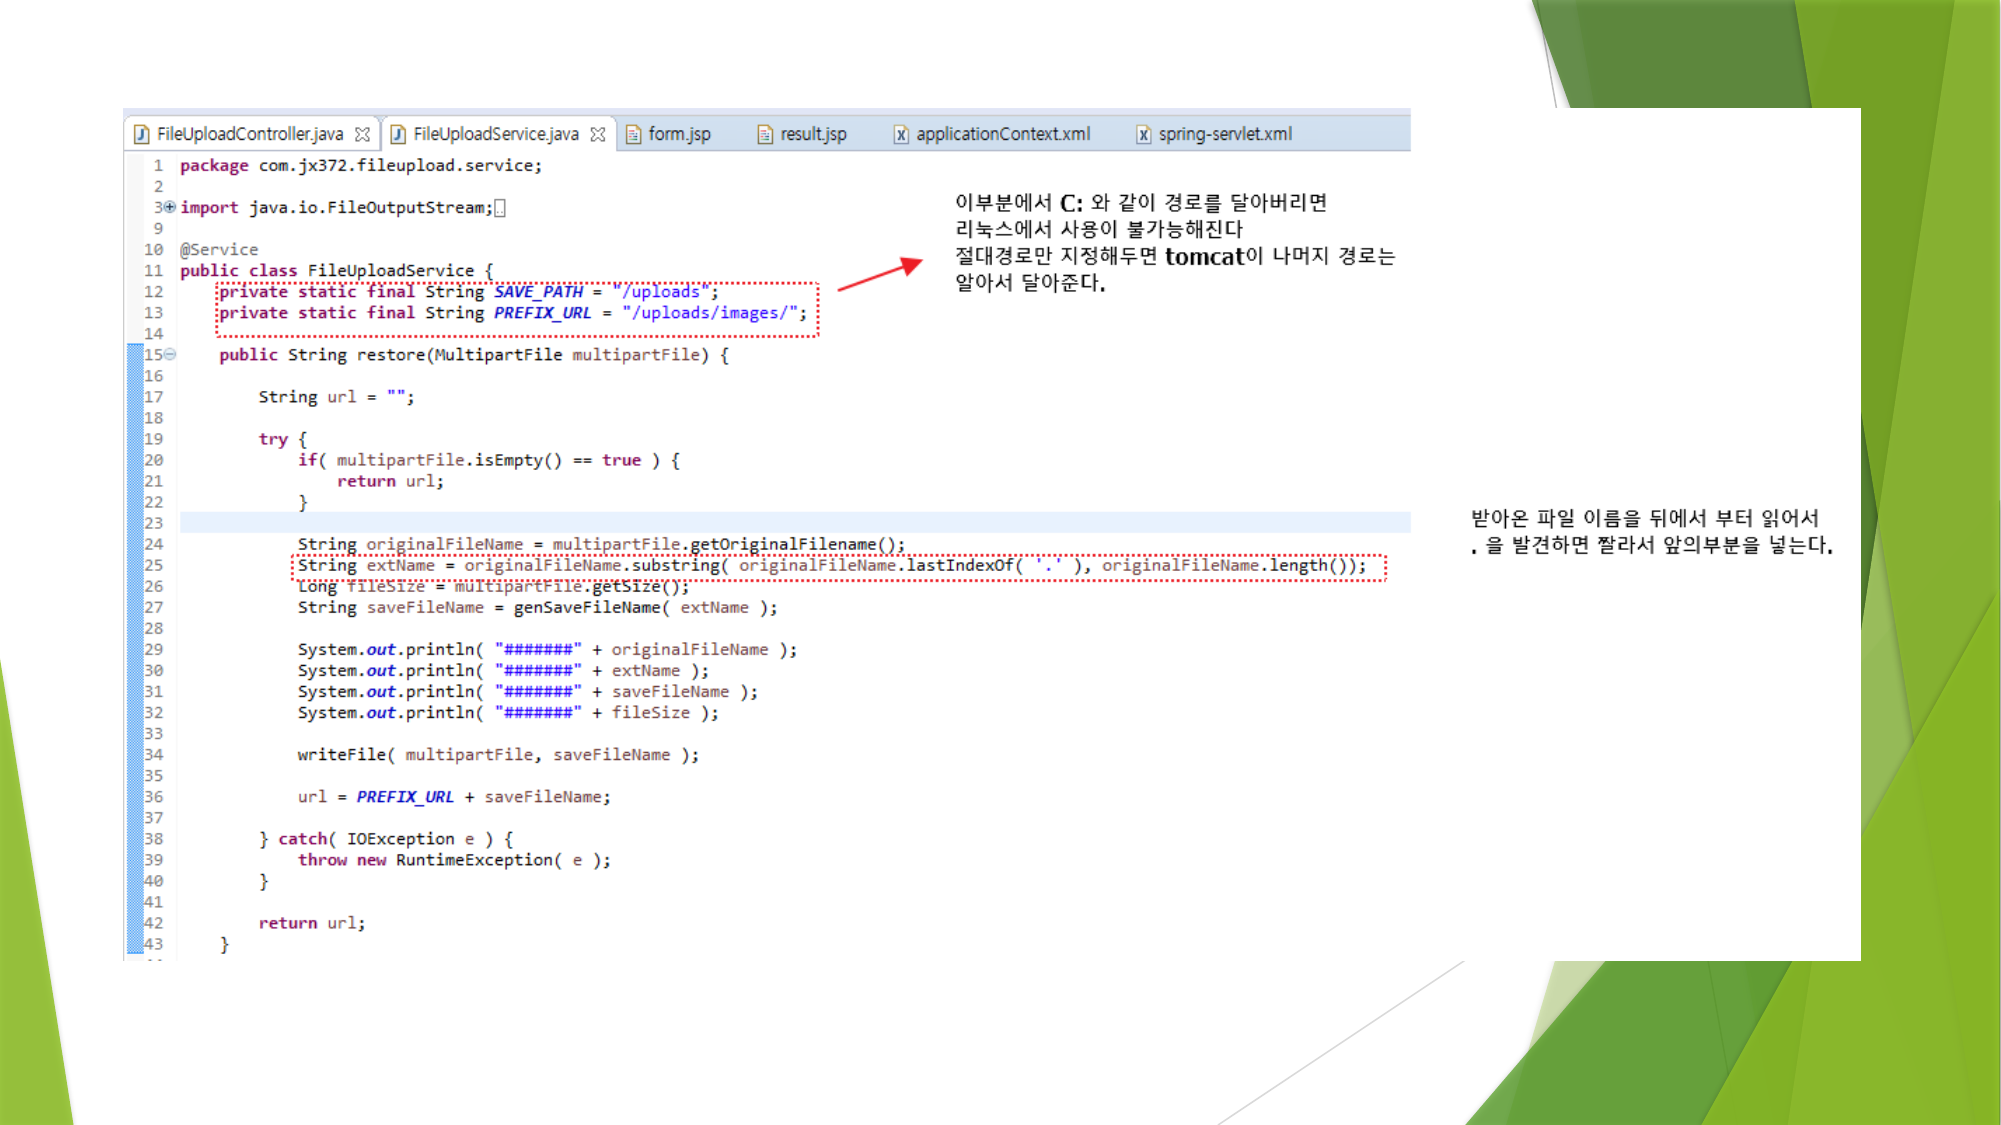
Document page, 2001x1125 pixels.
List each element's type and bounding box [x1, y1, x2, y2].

picture [122, 108, 1861, 961]
